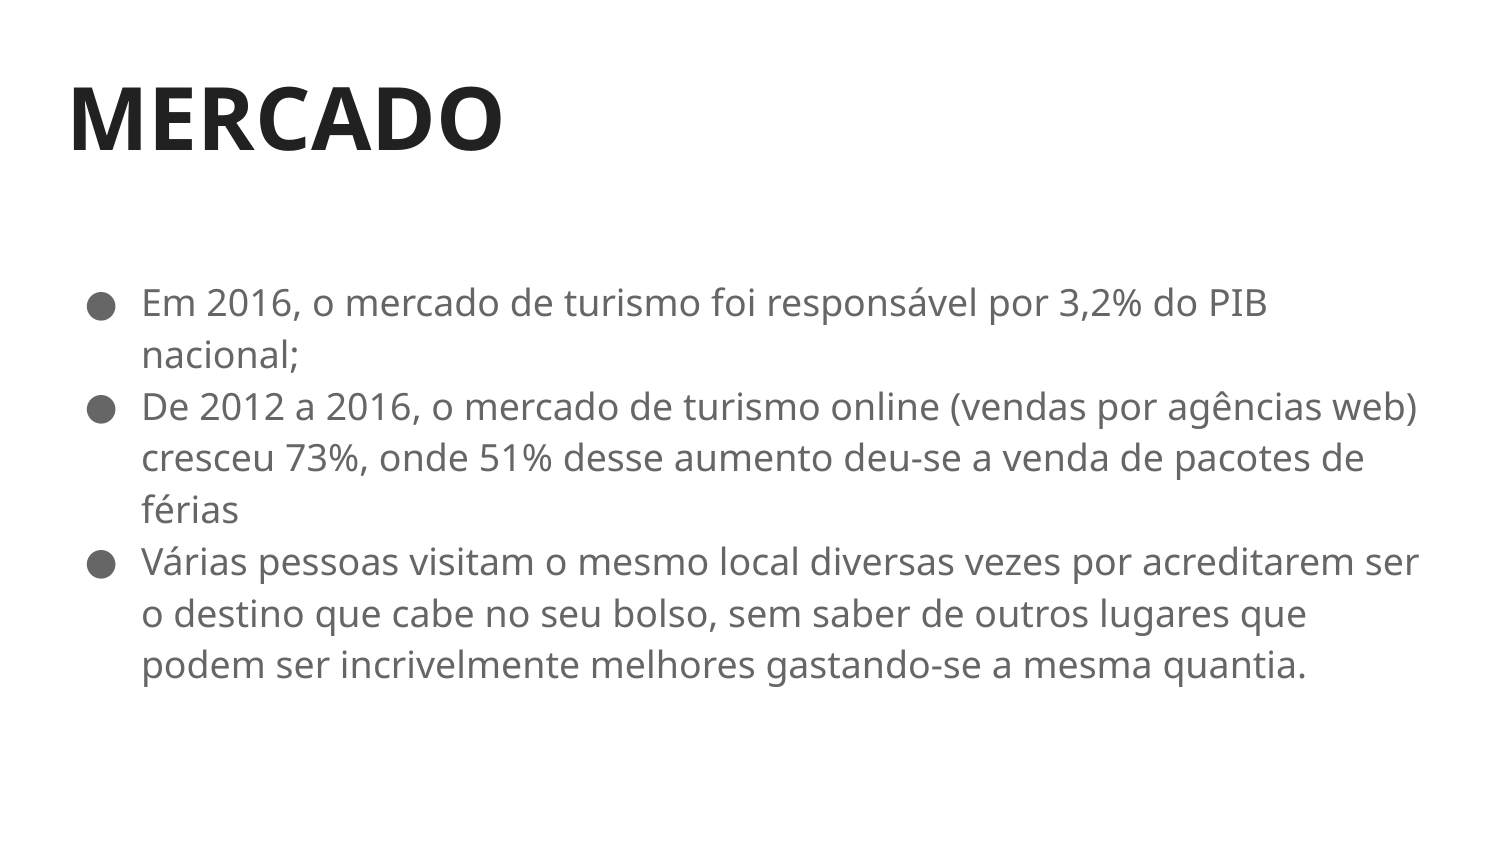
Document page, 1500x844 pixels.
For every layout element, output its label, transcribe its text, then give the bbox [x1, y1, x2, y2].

title MERCADO [51, 48, 1449, 180]
list Em 2016, o mercado de turismo foi responsável por 3,2% do PIB nacional; De 2012 a 2016, o mercado de turismo online (vendas por agências web) cresceu 73%, onde 51% desse aumento deu-se a venda de pacotes de férias Várias pessoas visitam o mesmo local diversas vezes por acreditarem ser o destino que cabe no seu bolso, sem saber de outros lugares que podem ser incrivelmente melhores gastando-se a mesma quantia. [51, 257, 1449, 750]
